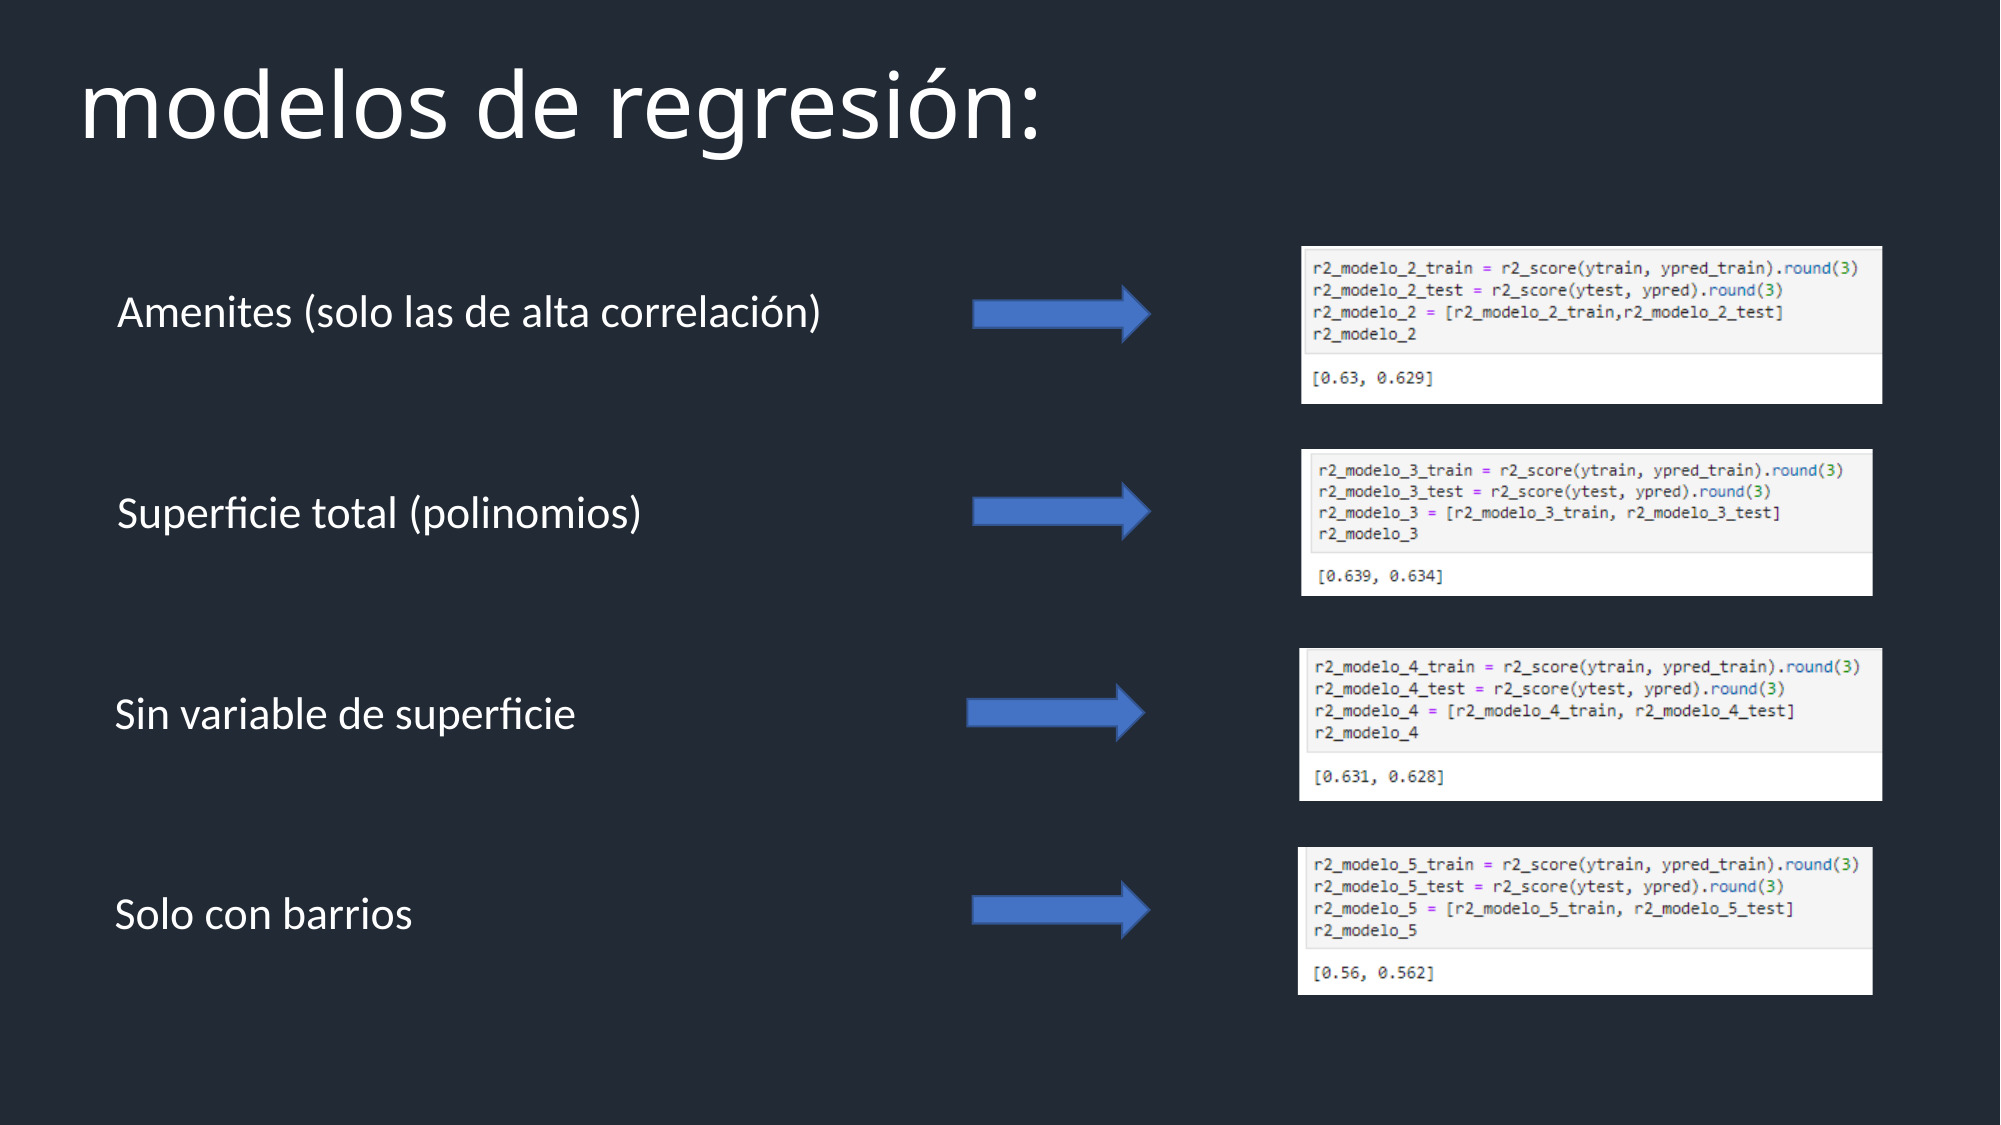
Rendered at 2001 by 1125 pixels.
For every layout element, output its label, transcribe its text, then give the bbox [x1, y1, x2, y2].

text_box Superficie total (polinomios) [27, 475, 921, 601]
title modelos de regresión: [63, 0, 1789, 218]
text_box [971, 879, 1151, 940]
picture [1301, 449, 1873, 596]
text_box Amenites (solo las de alta correlación) [27, 273, 845, 454]
text_box [966, 682, 1146, 743]
picture [1301, 246, 1883, 404]
text_box [972, 284, 1152, 345]
text_box [972, 481, 1152, 542]
text_box Solo con barrios [24, 876, 919, 1002]
text_box Sin variable de superficie [24, 676, 919, 801]
picture [1297, 846, 1873, 995]
picture [1299, 648, 1883, 801]
